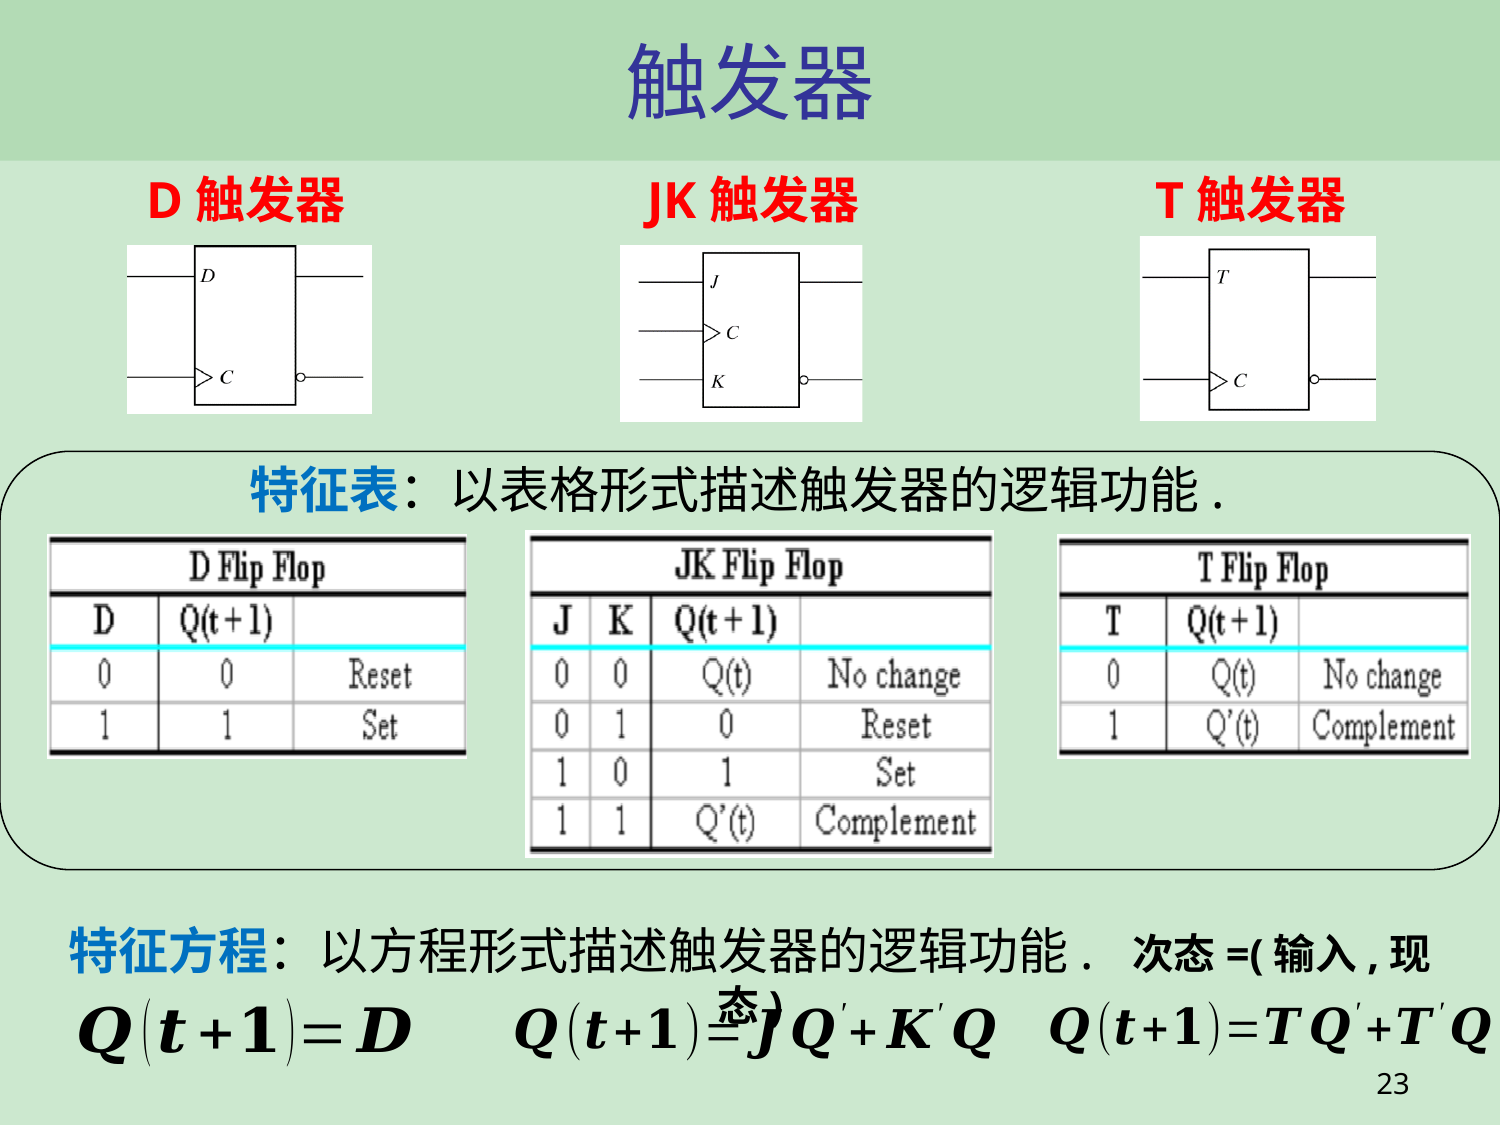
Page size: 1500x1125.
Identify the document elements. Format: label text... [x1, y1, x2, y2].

title 触发器 [17, 11, 1483, 149]
picture [126, 245, 373, 415]
text_box T触发器 [1141, 160, 1362, 235]
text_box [0, 451, 1500, 870]
text_box D触发器 [131, 160, 361, 236]
picture [1139, 236, 1377, 422]
picture [619, 245, 863, 423]
slide_number 23 [1112, 1079, 1426, 1113]
text_box JK触发器 [632, 160, 875, 236]
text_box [29, 911, 1495, 1071]
